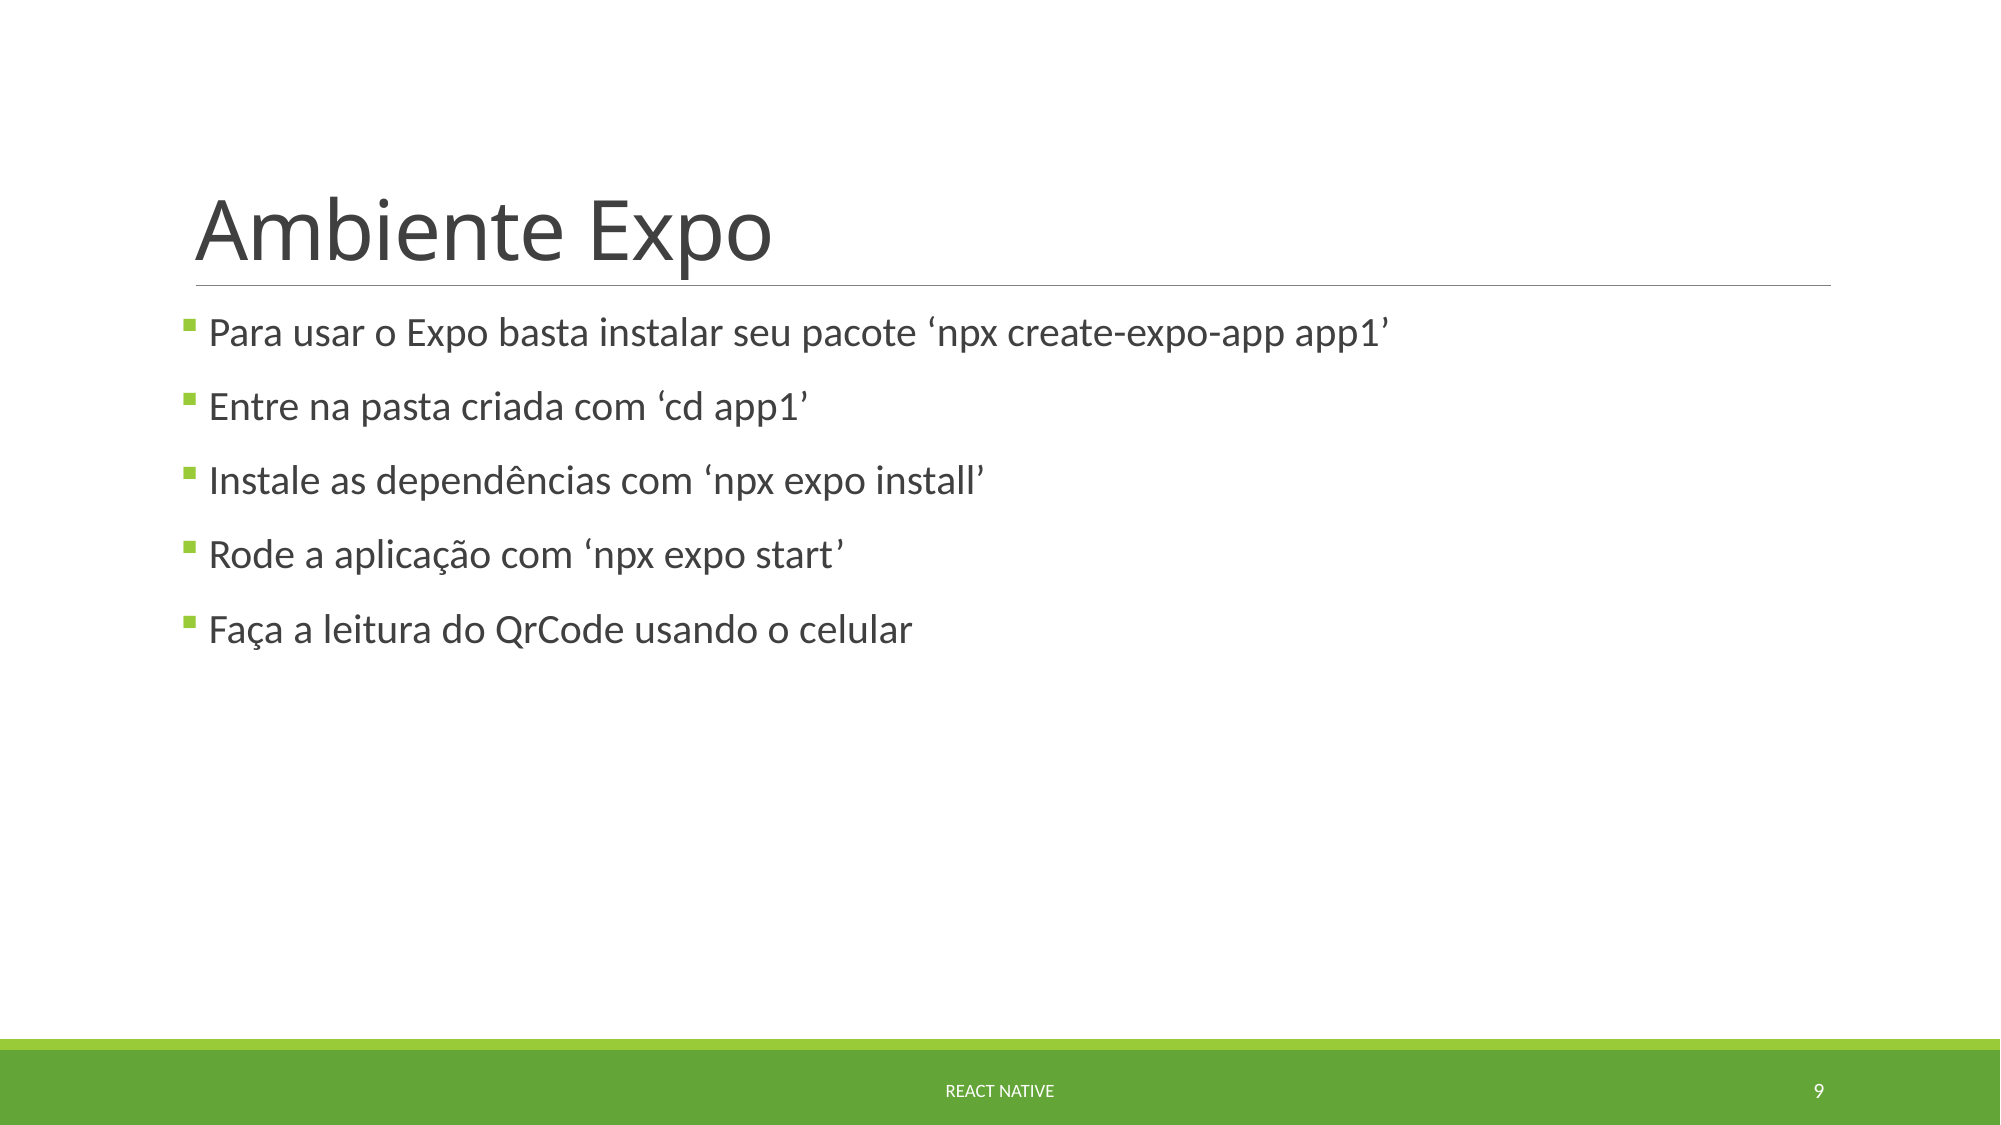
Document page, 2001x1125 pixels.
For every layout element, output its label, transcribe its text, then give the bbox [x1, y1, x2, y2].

footer React Native [604, 1059, 1396, 1120]
list Para usar o Expo basta instalar seu pacote ‘npx create-expo-app app1’ Entre na pasta criada com ‘cd app1’ Instale as dependências com ‘npx expo install’ Rode a aplicação com ‘npx expo start’ Faça a leitura do QrCode usando o celular [180, 302, 1830, 963]
slide_number 9 [1624, 1059, 1840, 1120]
title Ambiente Expo [180, 47, 1830, 285]
